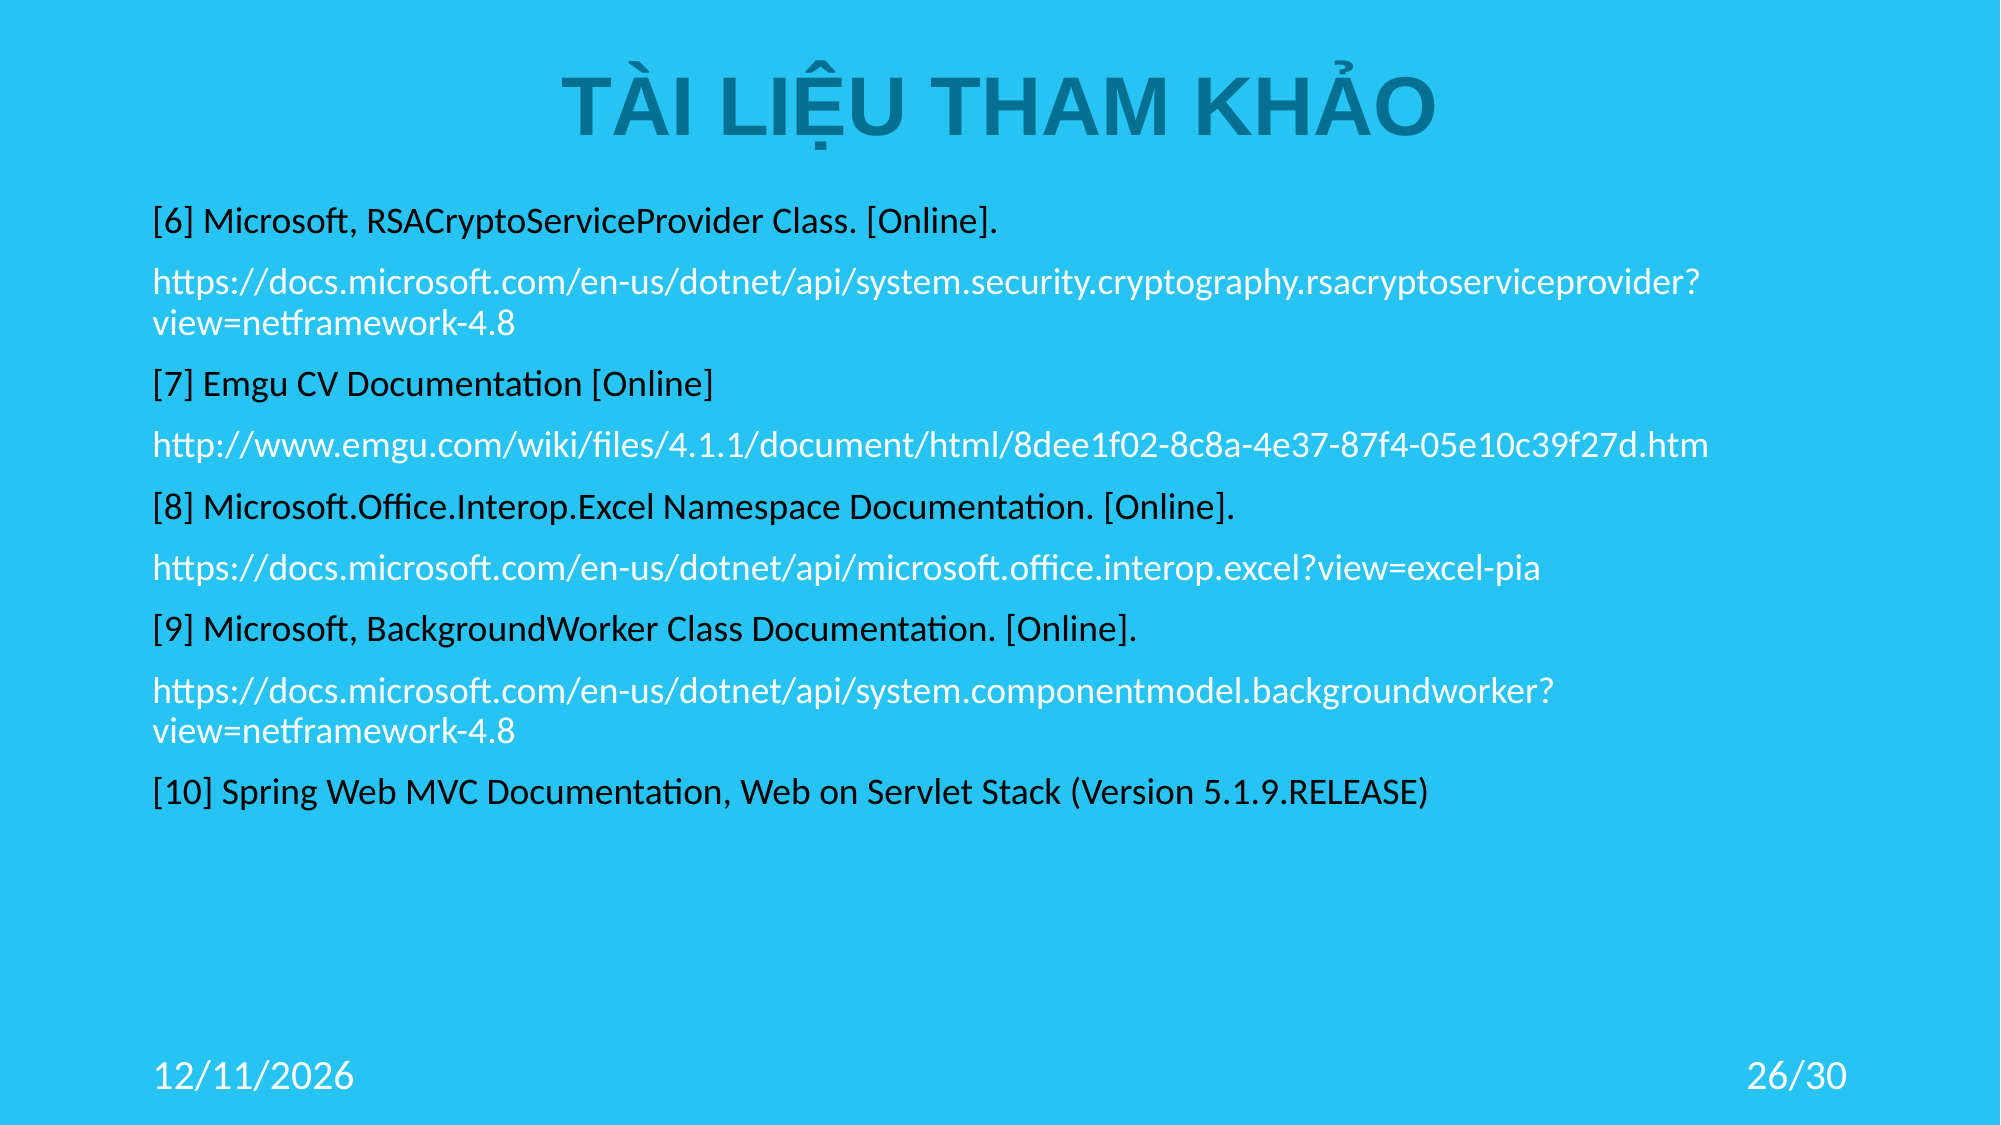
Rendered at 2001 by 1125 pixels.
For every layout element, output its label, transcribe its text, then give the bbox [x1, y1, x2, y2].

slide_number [137, 1042, 588, 1103]
slide_number 26/30 [1412, 1042, 1863, 1103]
title TÀI LIỆU THAM KHẢO [137, 22, 1863, 193]
list [6] Microsoft, RSACryptoServiceProvider Class. [Online]. https://docs.microsoft.com/en-us/dotnet/api/system.security.cryptography.rsacryptoserviceprovider?view=netframework-4.8 [7] Emgu CV Documentation [Online] http://www.emgu.com/wiki/files/4.1.1/document/html/8dee1f02-8c8a-4e37-87f4-05e10c39f27d.htm [8] Microsoft.Office.Interop.Excel Namespace Documentation. [Online]. https://docs.microsoft.com/en-us/dotnet/api/microsoft.office.interop.excel?view=excel-pia [9] Microsoft, BackgroundWorker Class Documentation. [Online]. https://docs.microsoft.com/en-us/dotnet/api/system.componentmodel.backgroundworker?view=netframework-4.8 [10] Spring Web MVC Documentation, Web on Servlet Stack (Version 5.1.9.RELEASE) [137, 193, 1863, 975]
